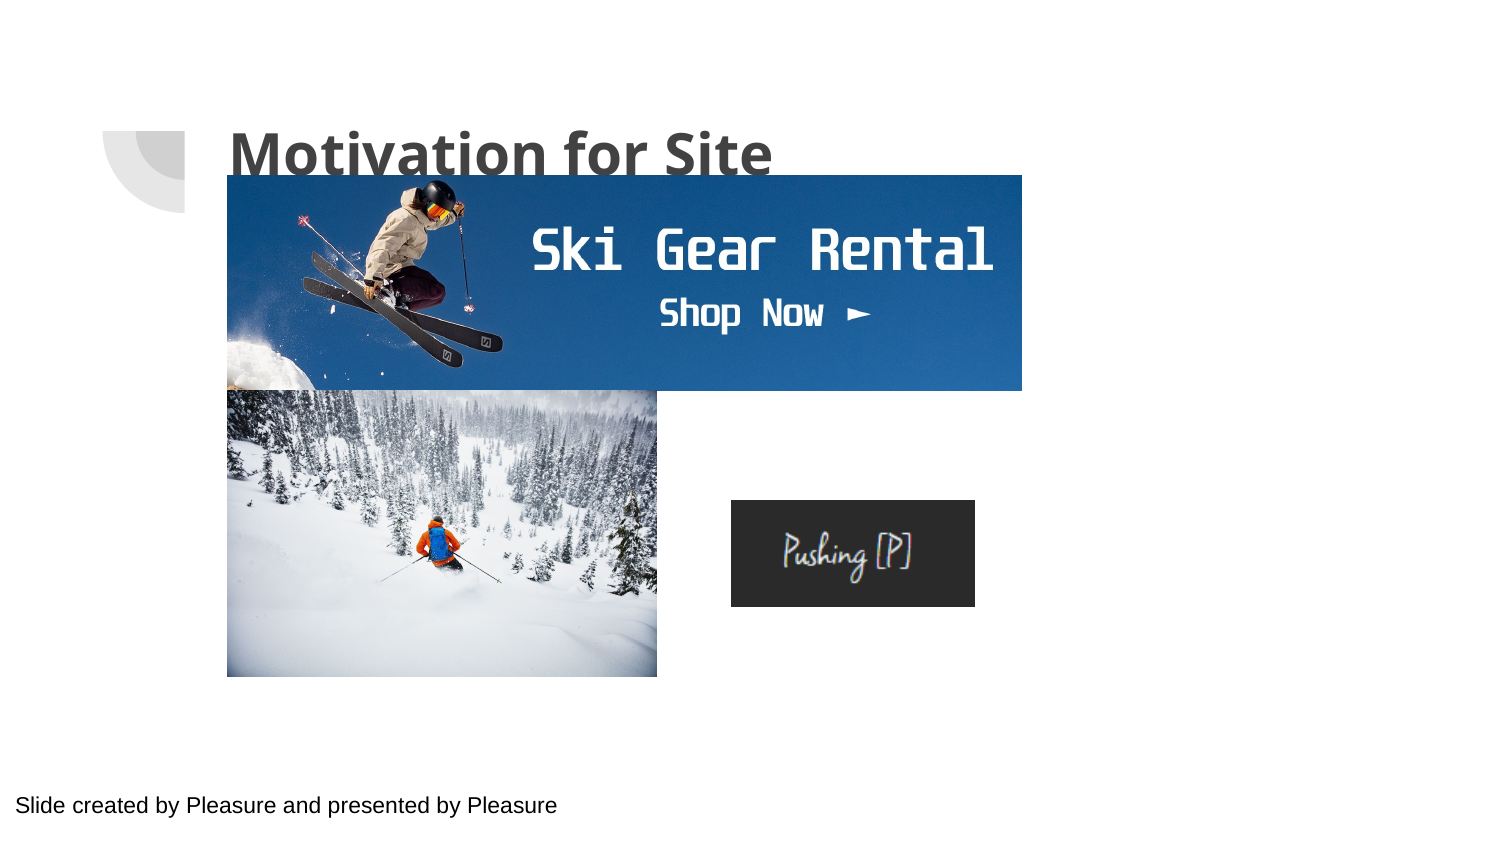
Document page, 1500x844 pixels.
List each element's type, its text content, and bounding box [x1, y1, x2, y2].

picture [731, 500, 975, 608]
title Motivation for Site [213, 98, 1368, 263]
picture [227, 175, 1022, 677]
text_box Slide created by Pleasure and presented by Pleasure [0, 776, 1398, 832]
